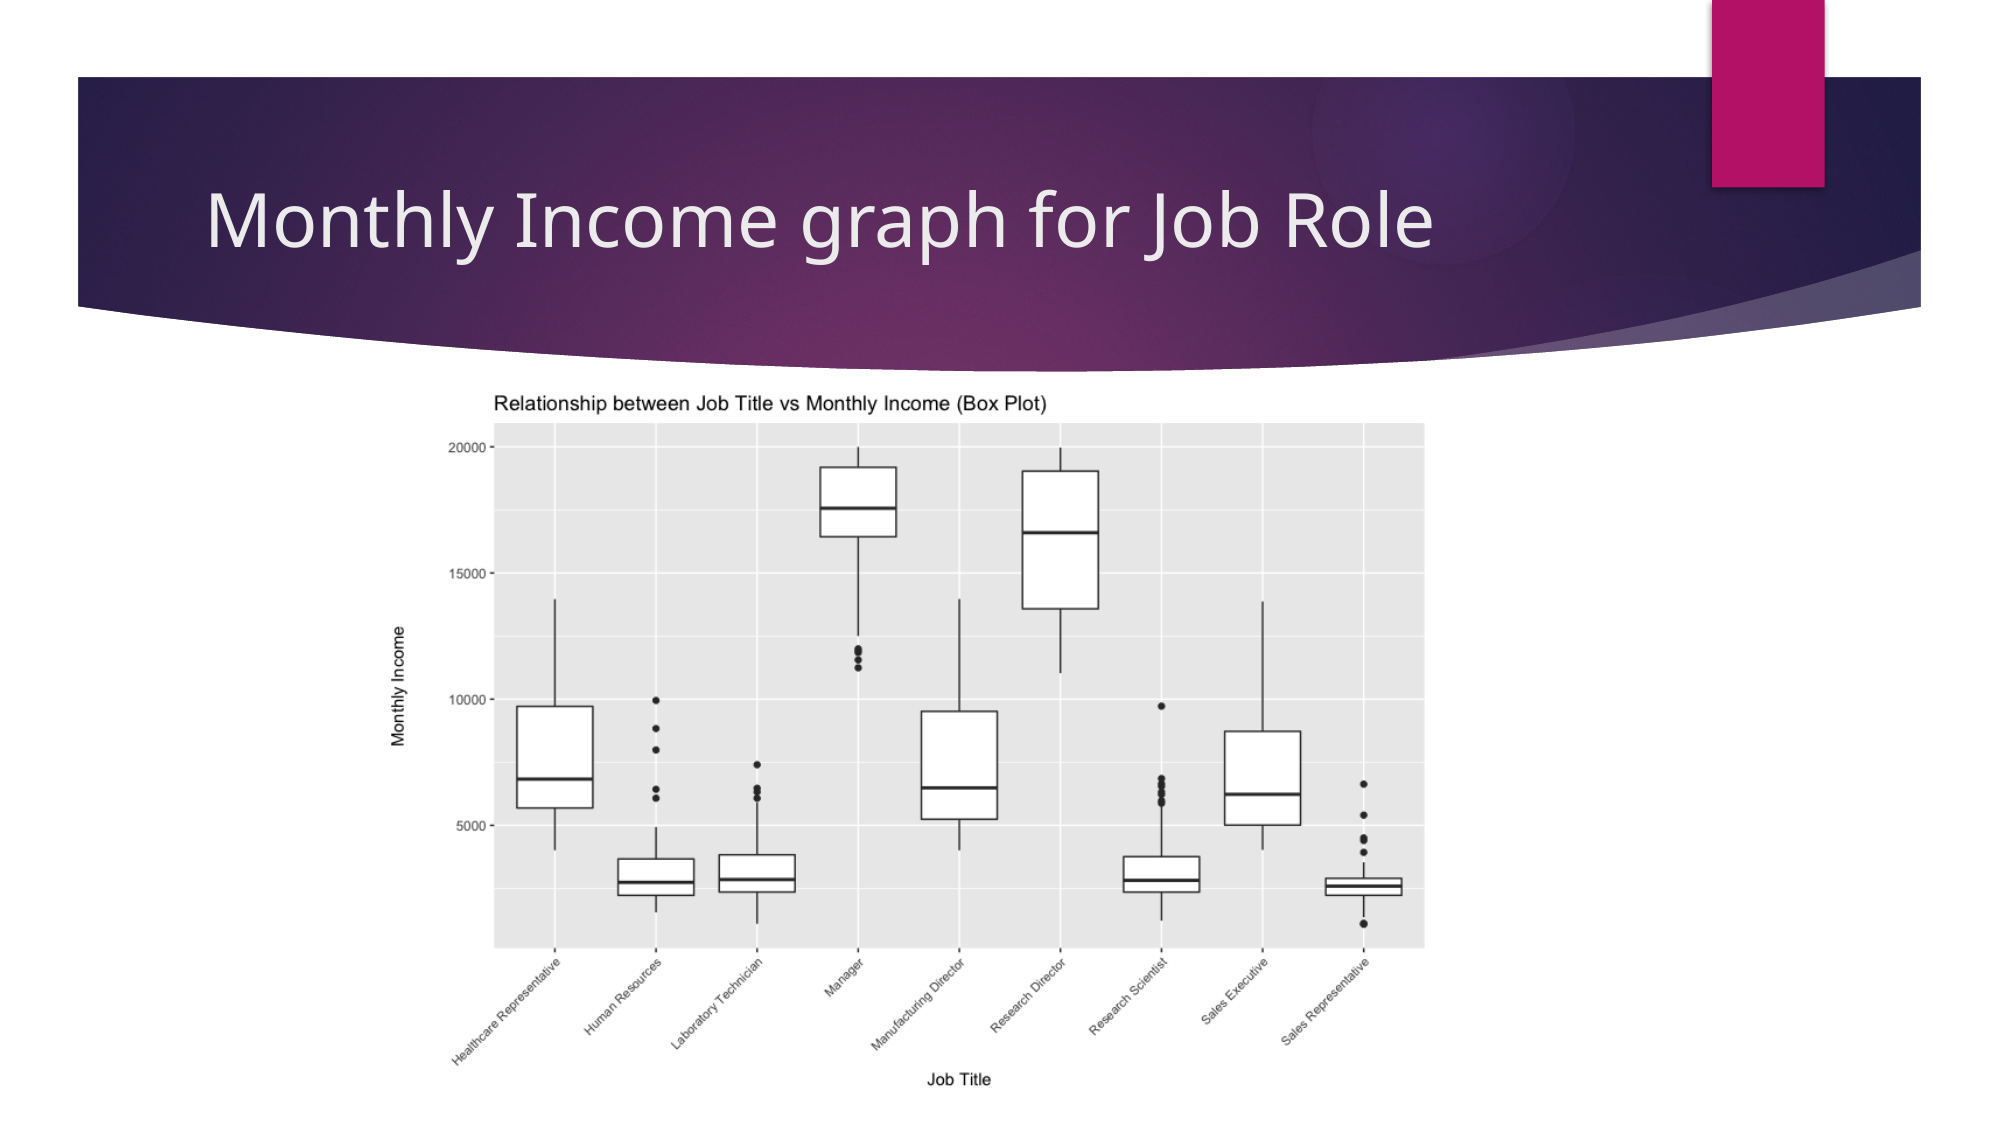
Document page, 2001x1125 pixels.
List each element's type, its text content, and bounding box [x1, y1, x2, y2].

title Monthly Income graph for Job Role [189, 159, 1627, 276]
picture [382, 386, 1434, 1097]
